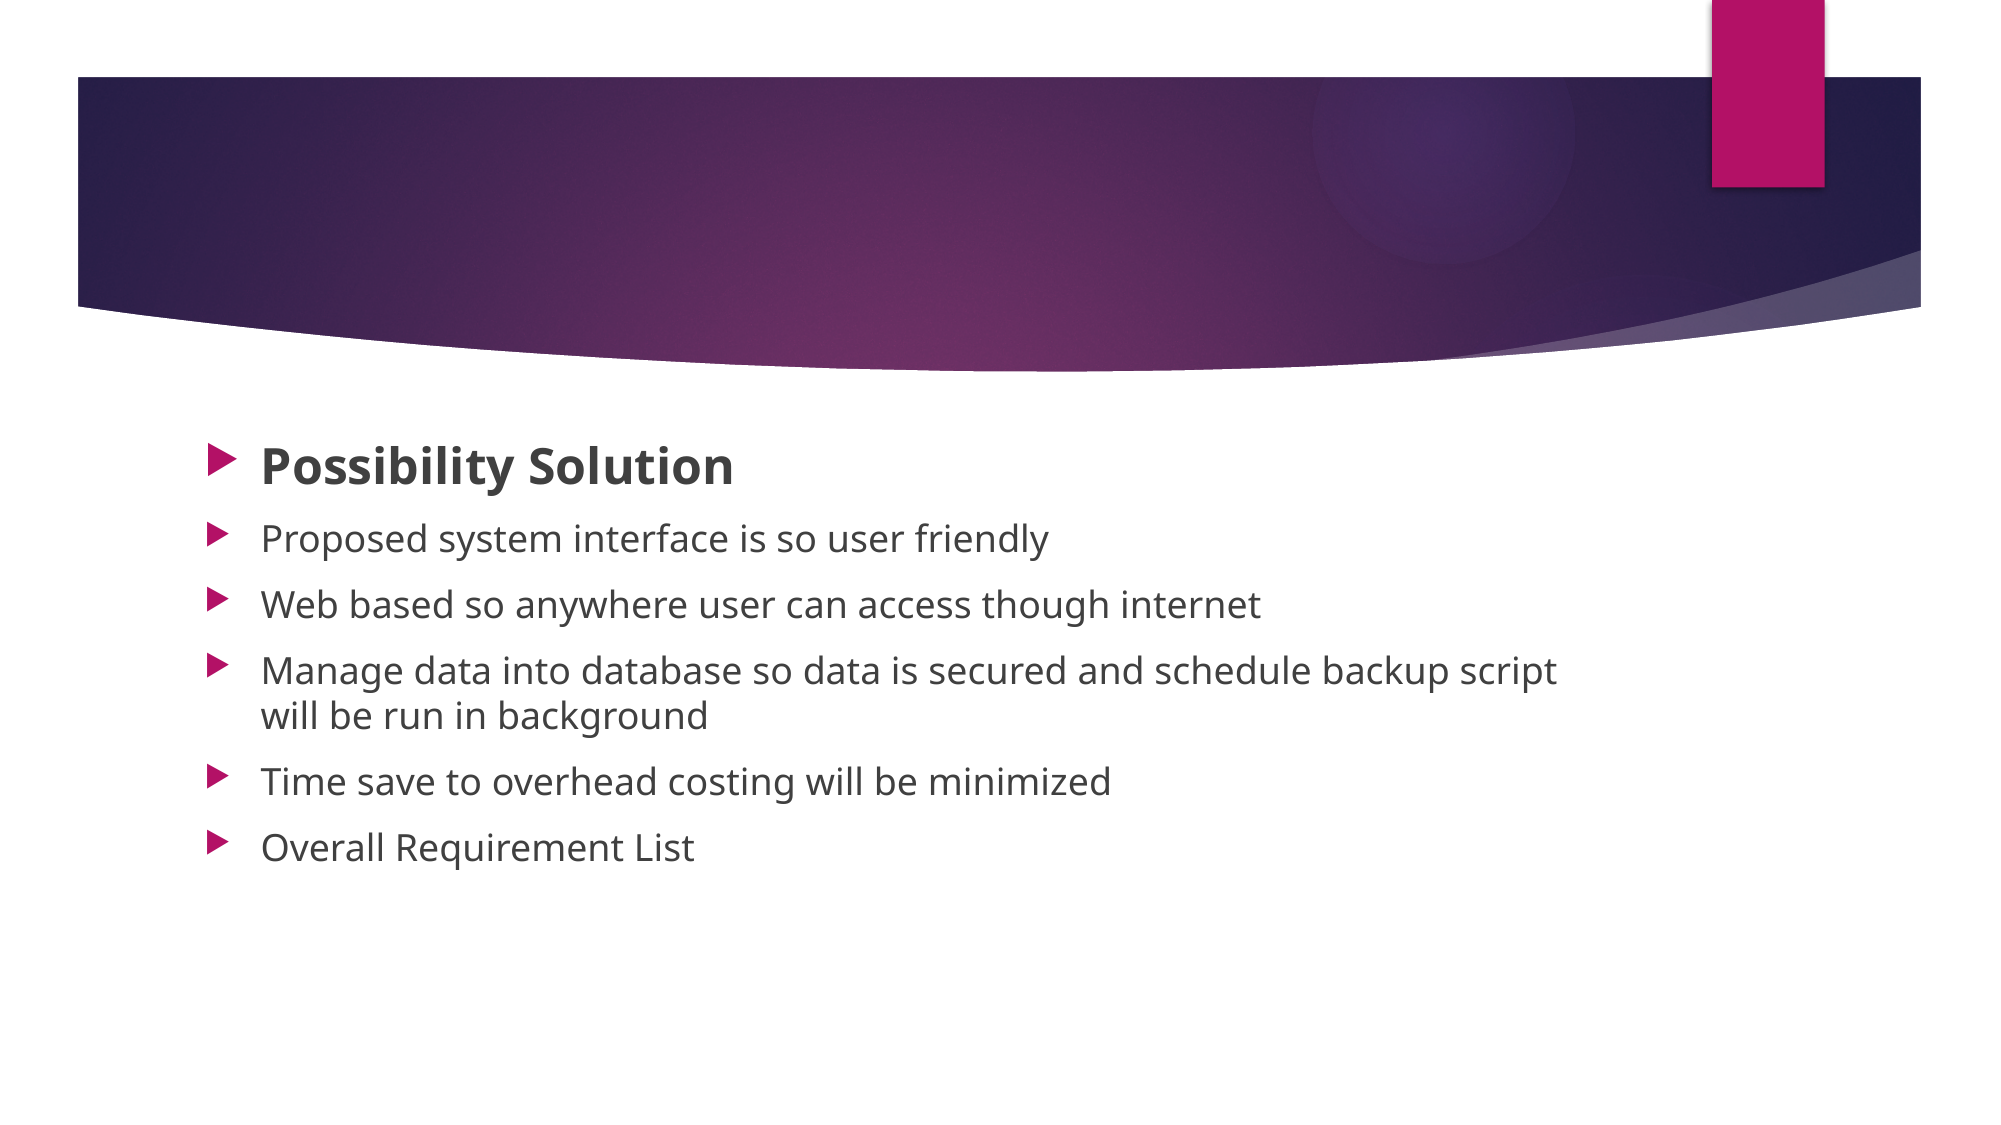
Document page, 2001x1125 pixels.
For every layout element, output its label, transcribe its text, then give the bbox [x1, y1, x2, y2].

list Possibility Solution Proposed system interface is so user friendly Web based so anywhere user can access though internet Manage data into database so data is secured and schedule backup script will be run in background Time save to overhead costing will be minimized Overall Requirement List [189, 427, 1638, 988]
